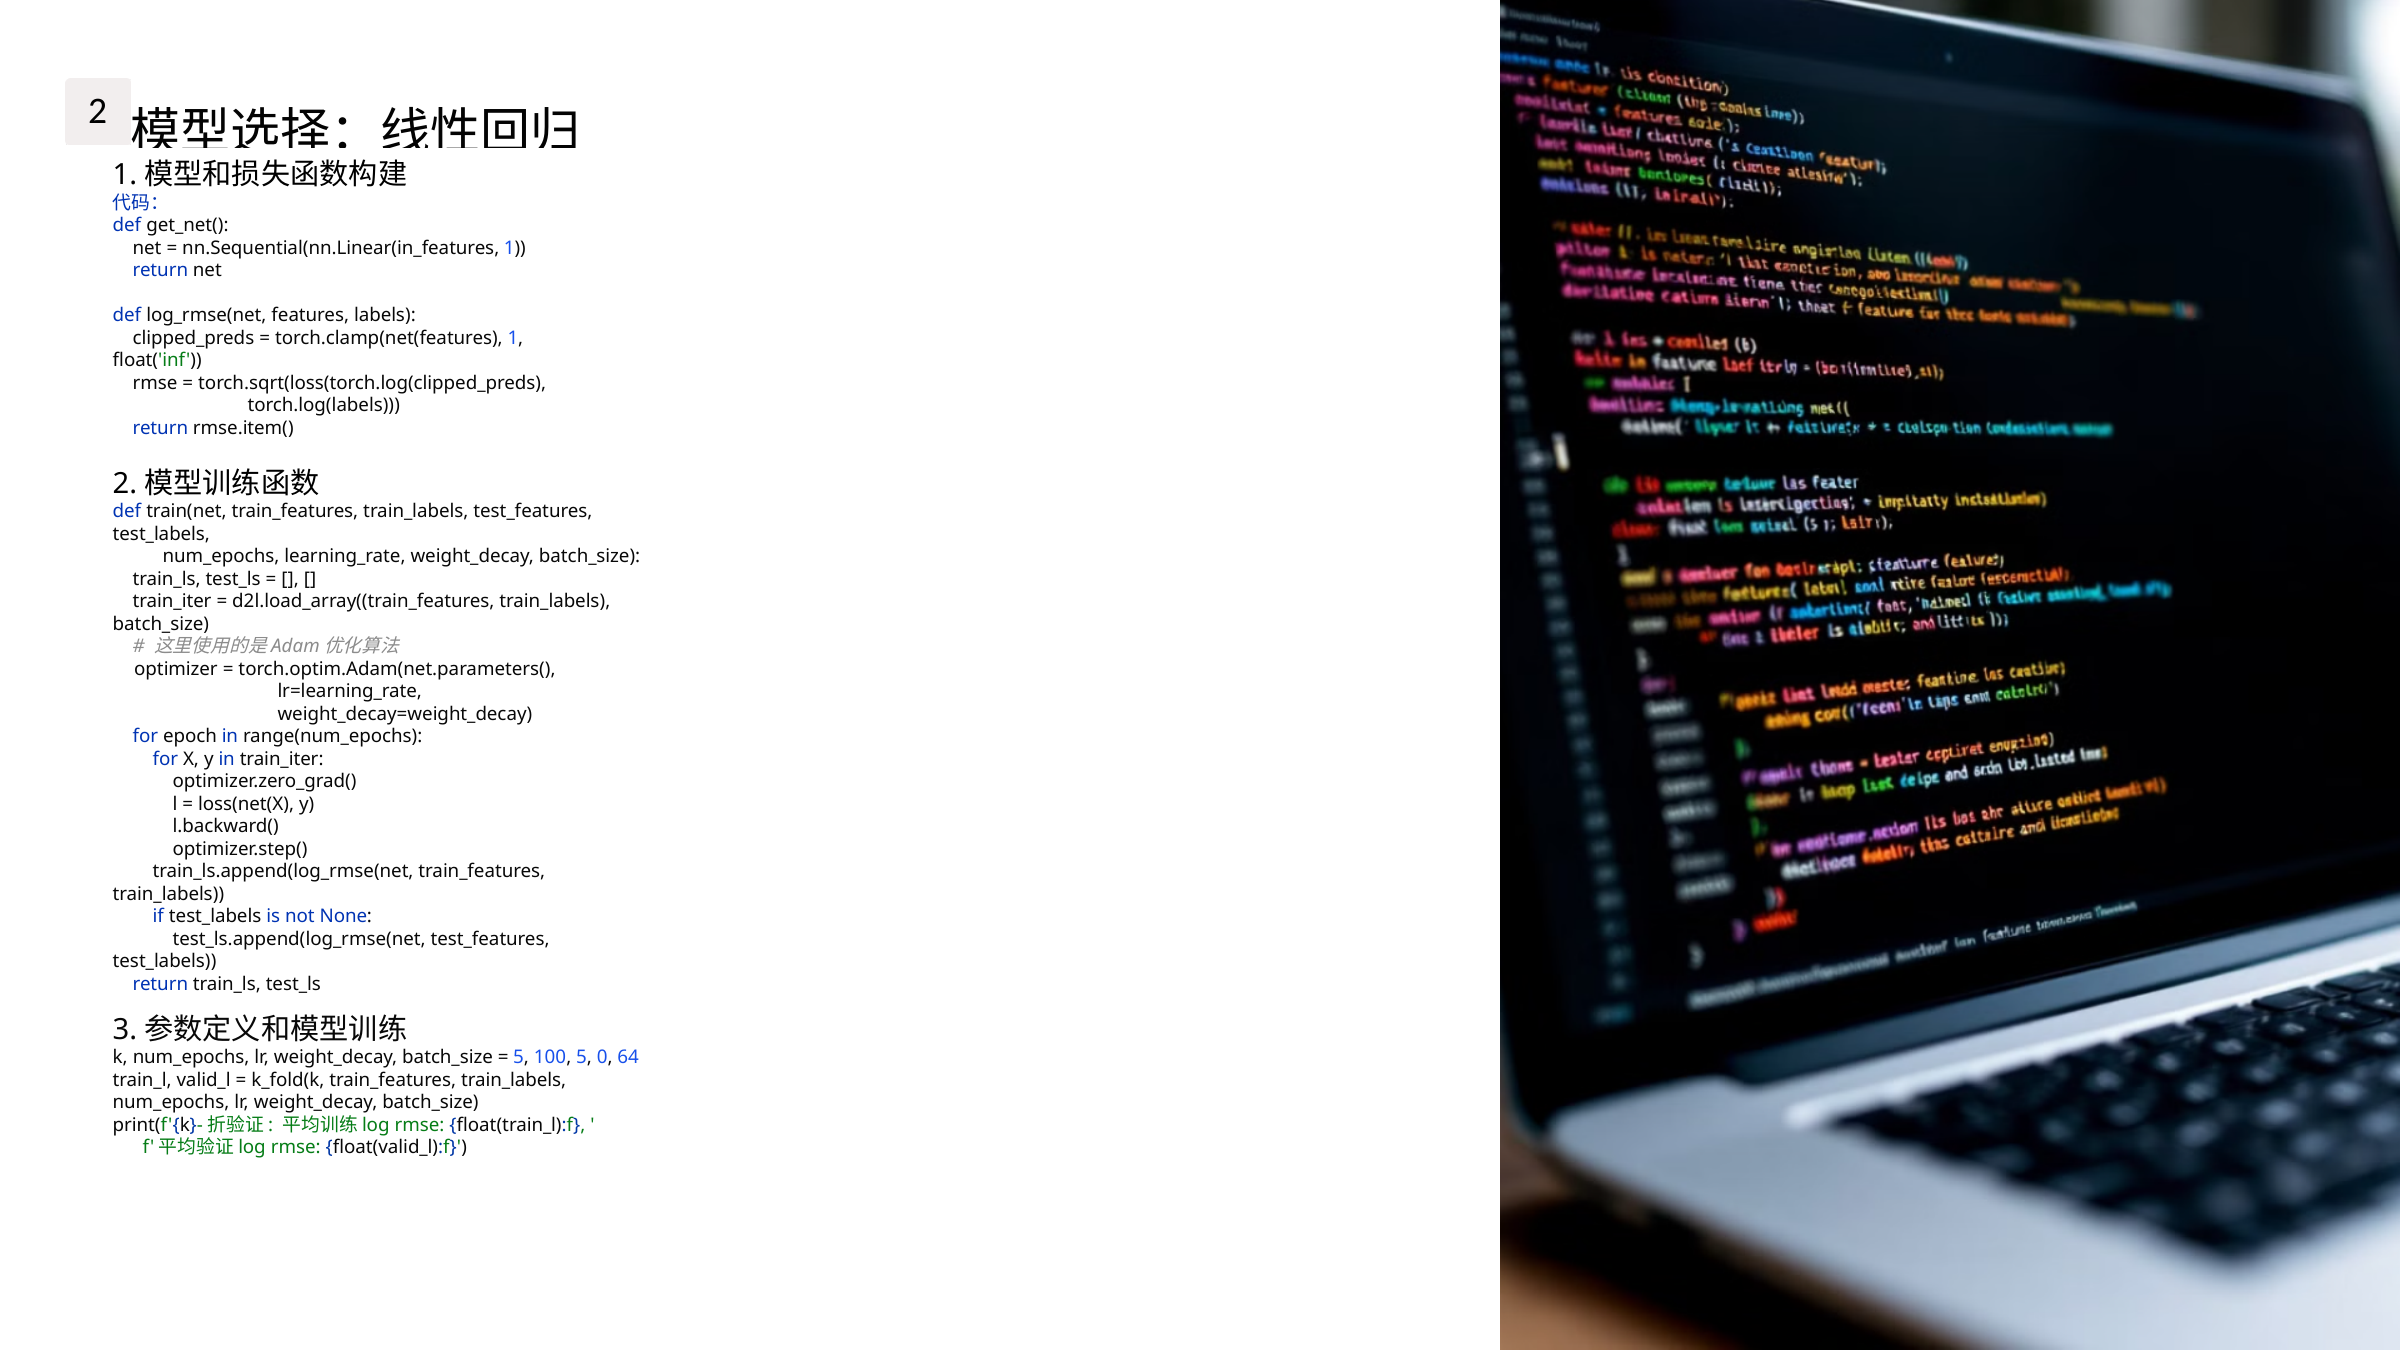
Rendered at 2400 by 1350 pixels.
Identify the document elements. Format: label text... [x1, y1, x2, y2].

picture [1499, 0, 2400, 1350]
picture [65, 78, 131, 145]
text_box 模型选择：线性回归 [130, 44, 1061, 161]
text_box 3.参数定义和模型训练 k, num_epochs, lr, weight_decay, batch_size = 5, 100, 5, 0, 64 train_l, valid_l = k_fold(k, train_features, train_labels, num_epochs, lr, weight_decay, batch_size) print(f'{k}-折验证: 平均训练log rmse: {float(train_l):f}, ' f'平均验证log rmse: {float(valid_l):f}') [97, 1002, 697, 1166]
text_box 1.模型和损失函数构建 代码： def get_net(): net = nn.Sequential(nn.Linear(in_features, 1)) return net def log_rmse(net, features, labels): clipped_preds = torch.clamp(net(features), 1, float('inf')) rmse = torch.sqrt(loss(torch.log(clipped_preds), torch.log(labels))) return rmse.item() [97, 148, 579, 446]
text_box 2.模型训练函数 def train(net, train_features, train_labels, test_features, test_labels, num_epochs, learning_rate, weight_decay, batch_size): train_ls, test_ls = [], [] train_iter = d2l.load_array((train_features, train_labels), batch_size) # 这里使用的是Adam优化算法 optimizer = torch.optim.Adam(net.parameters(), lr=learning_rate, weight_decay=weight_decay) for epoch in range(num_epochs): for X, y in train_iter: optimizer.zero_grad() l = loss(net(X), y) l.backward() optimizer.step() train_ls.append(log_rmse(net, train_features, train_labels)) if test_labels is not None: test_ls.append(log_rmse(net, test_features, test_labels)) return train_ls, test_ls [97, 456, 664, 1002]
